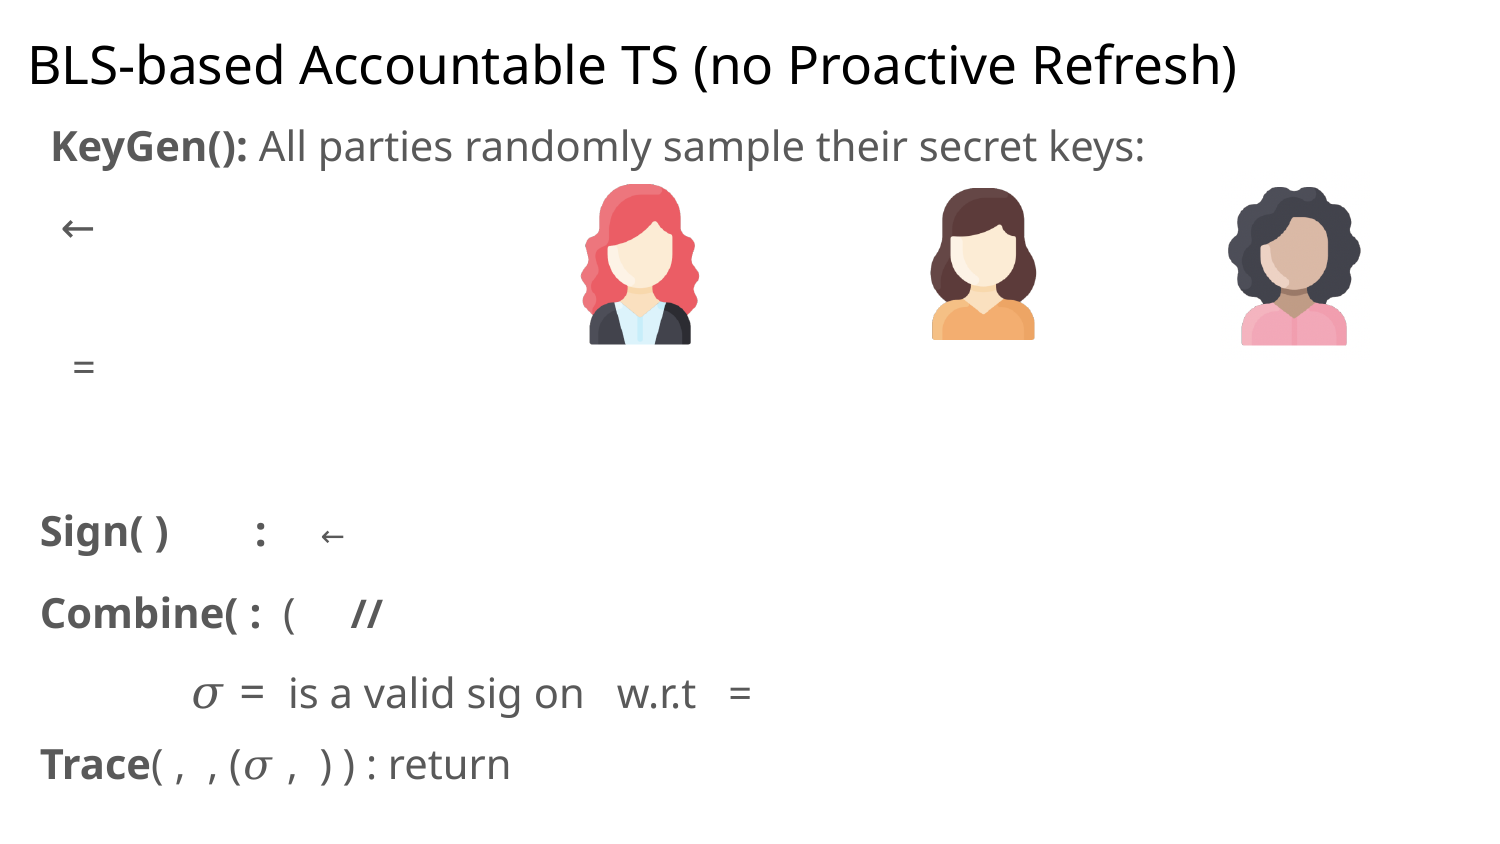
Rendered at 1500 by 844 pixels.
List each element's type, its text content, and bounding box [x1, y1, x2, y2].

picture [911, 174, 1049, 356]
picture [1220, 170, 1371, 360]
title BLS-based Accountable TS (no Proactive Refresh) [12, 16, 1411, 111]
list KeyGen(): All parties randomly sample their secret keys: [34, 97, 1433, 234]
picture [572, 170, 711, 360]
